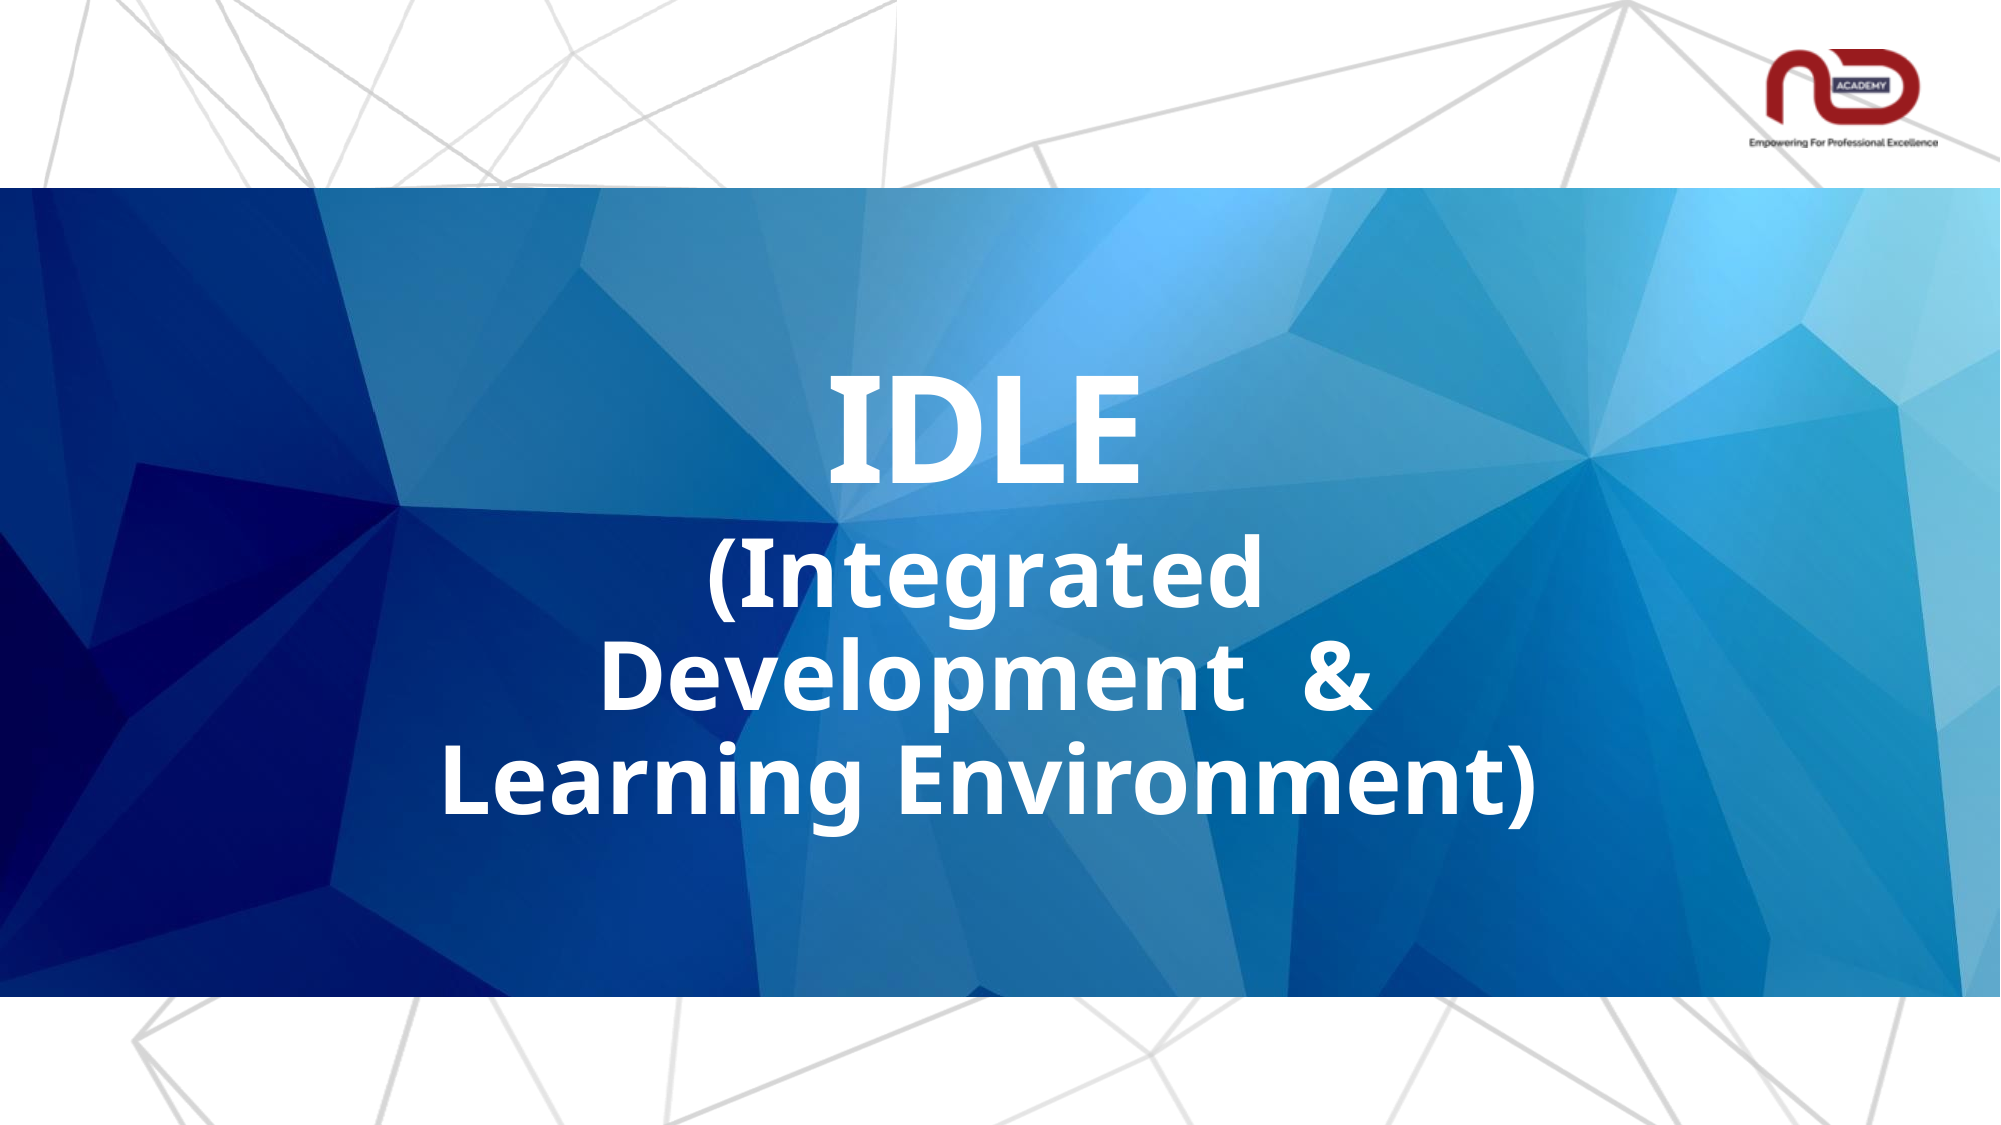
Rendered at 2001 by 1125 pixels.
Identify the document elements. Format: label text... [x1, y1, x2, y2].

title IDLE (Integrated Development & Learning Environment) [380, 336, 1593, 834]
picture [0, 0, 2000, 1125]
